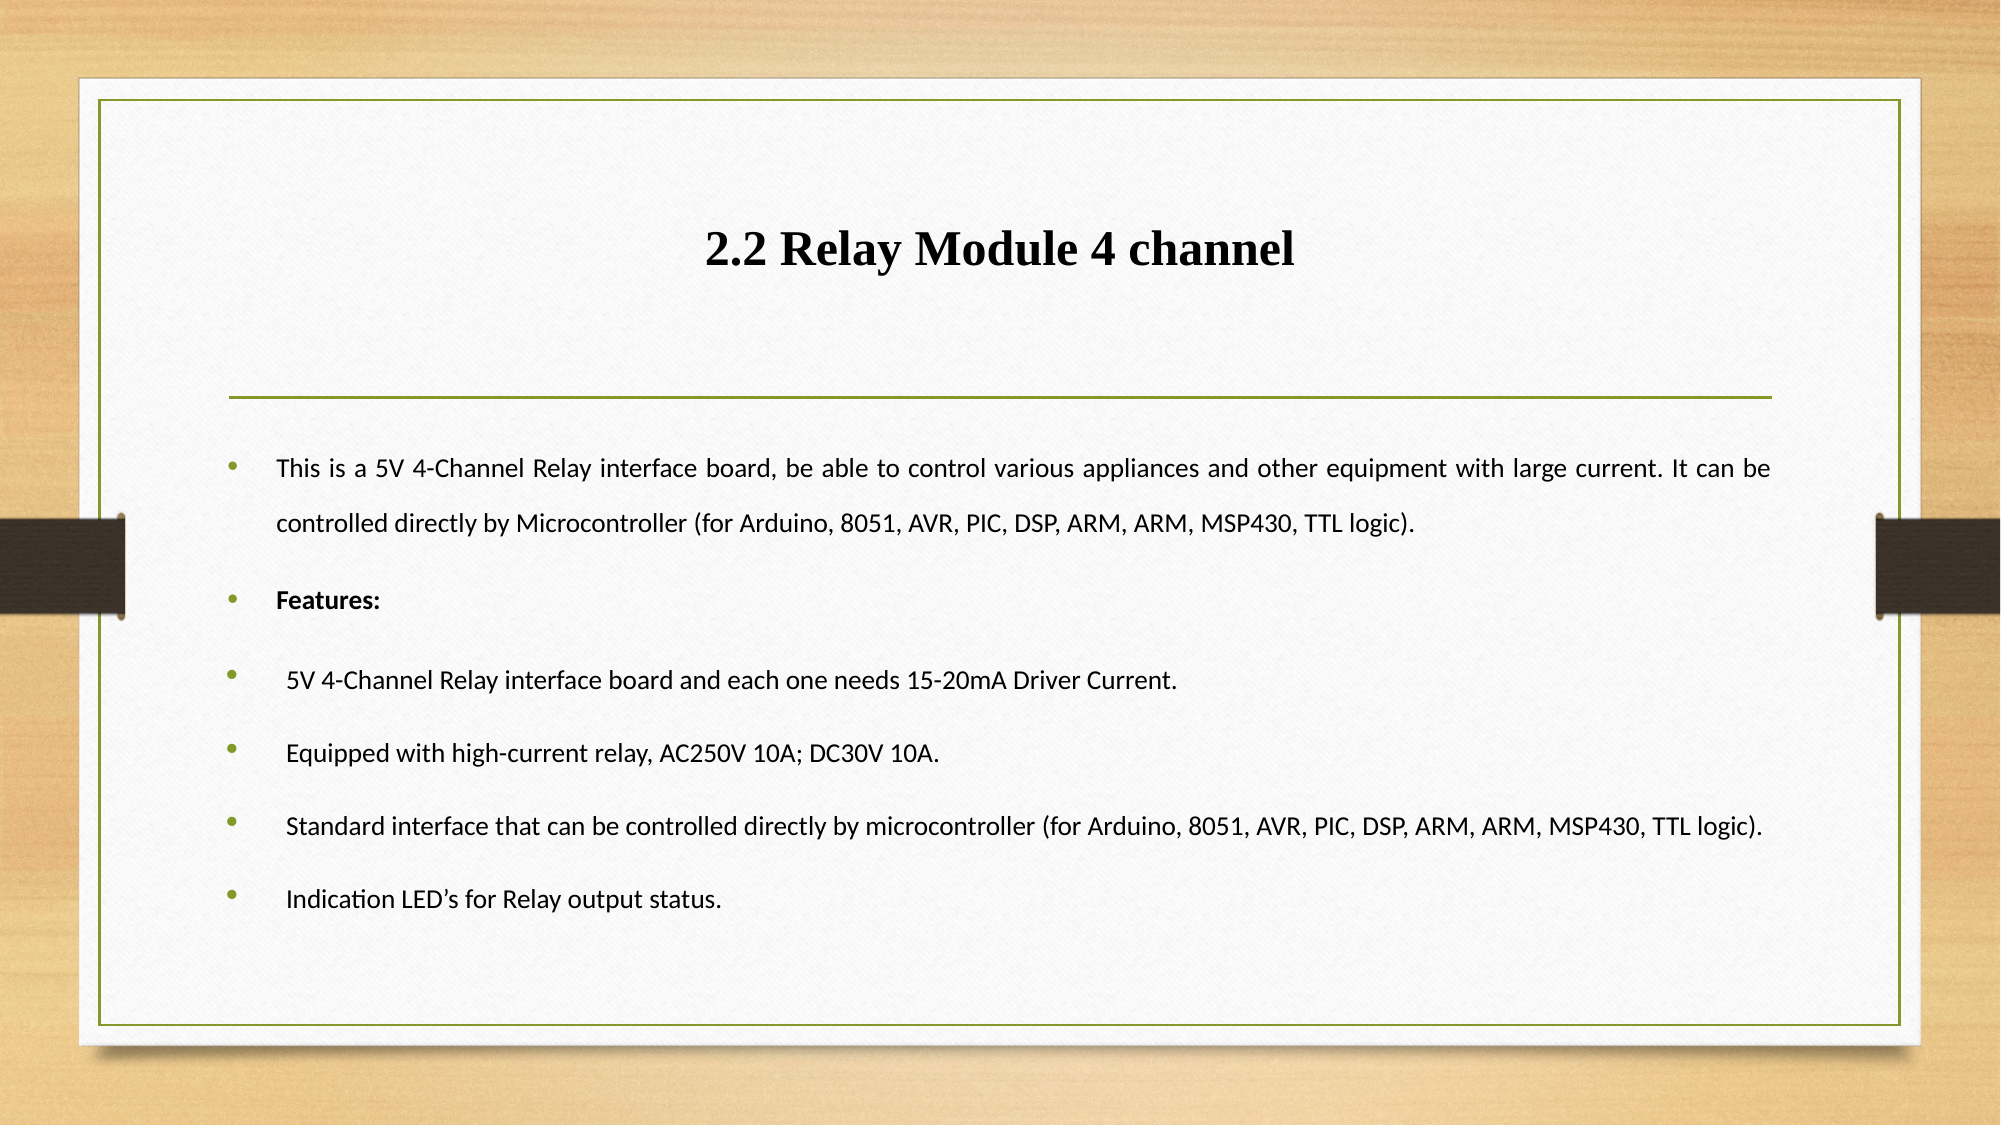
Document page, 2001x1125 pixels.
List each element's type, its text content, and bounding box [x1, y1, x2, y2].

list This is a 5V 4-Channel Relay interface board, be able to control various appliances and other equipment with large current. It can be controlled directly by Microcontroller (for Arduino, 8051, AVR, PIC, DSP, ARM, ARM, MSP430, TTL logic). Features: 5V 4-Channel Relay interface board and each one needs 15-20mA Driver Current. Equipped with high-current relay, AC250V 10A; DC30V 10A. Standard interface that can be controlled directly by microcontroller (for Arduino, 8051, AVR, PIC, DSP, ARM, ARM, MSP430, TTL logic). Indication LED’s for Relay output status. [212, 419, 1788, 964]
title 2.2 Relay Module 4 channel [212, 161, 1788, 375]
picture [0, 0, 2001, 1125]
